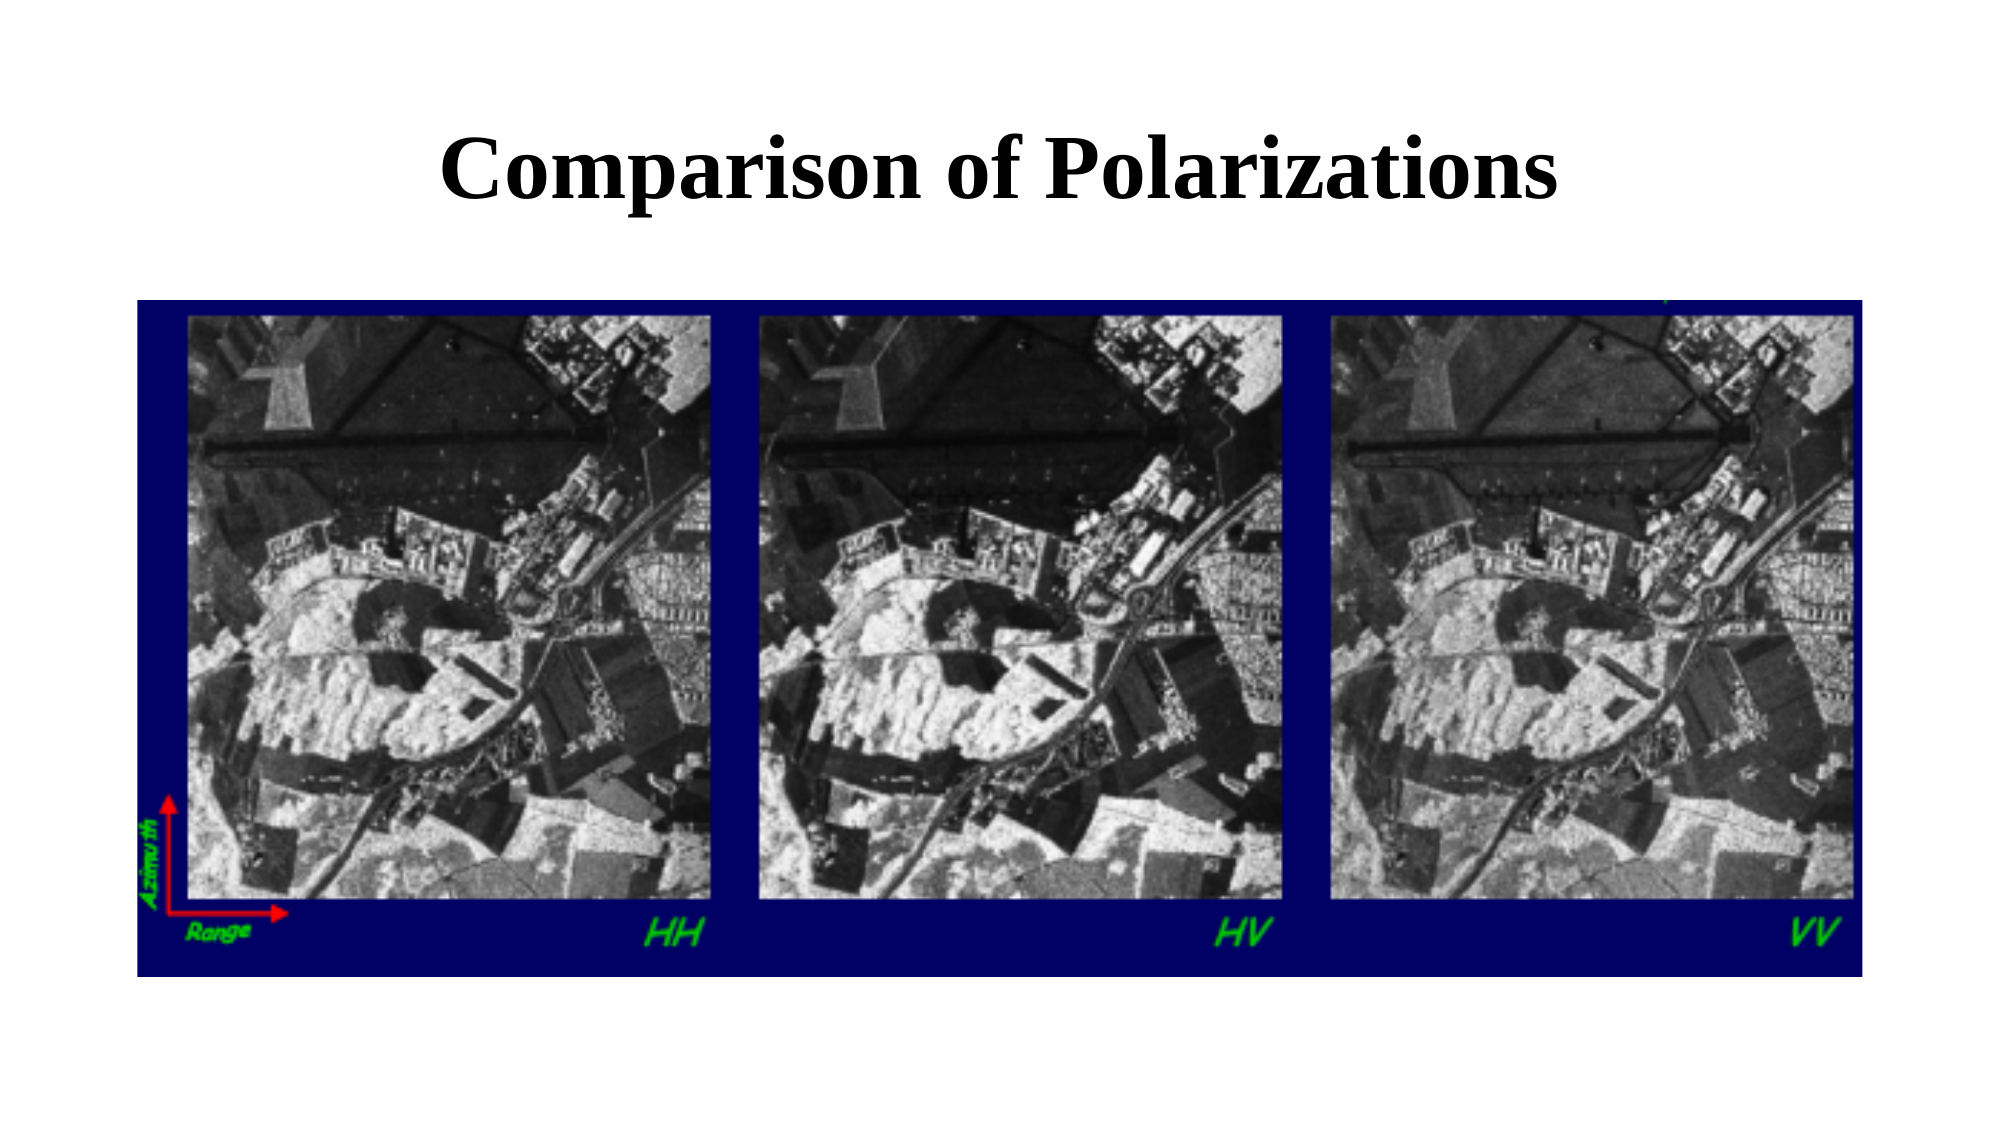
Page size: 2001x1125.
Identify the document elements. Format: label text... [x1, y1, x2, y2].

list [137, 299, 1863, 977]
title Comparison of Polarizations [137, 59, 1863, 278]
